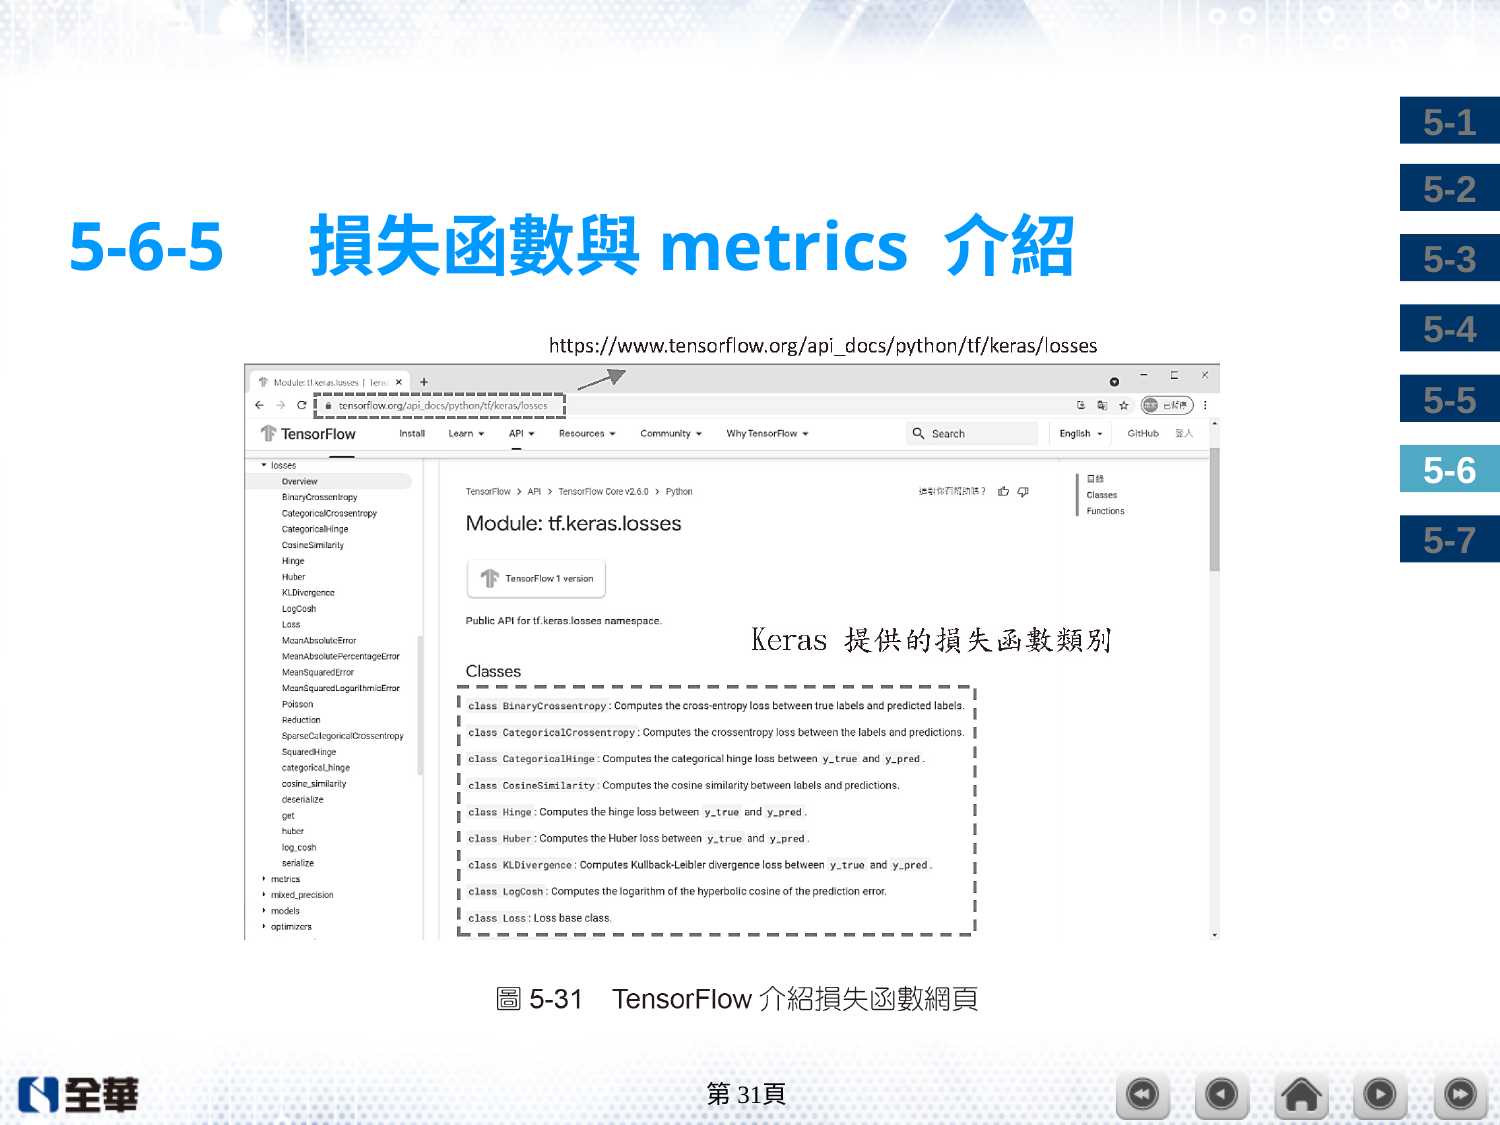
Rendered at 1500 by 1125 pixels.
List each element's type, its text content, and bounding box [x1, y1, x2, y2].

text_box 5-6-5 損失函數與metrics 介紹 [53, 196, 1388, 303]
picture [0, 0, 1500, 1125]
